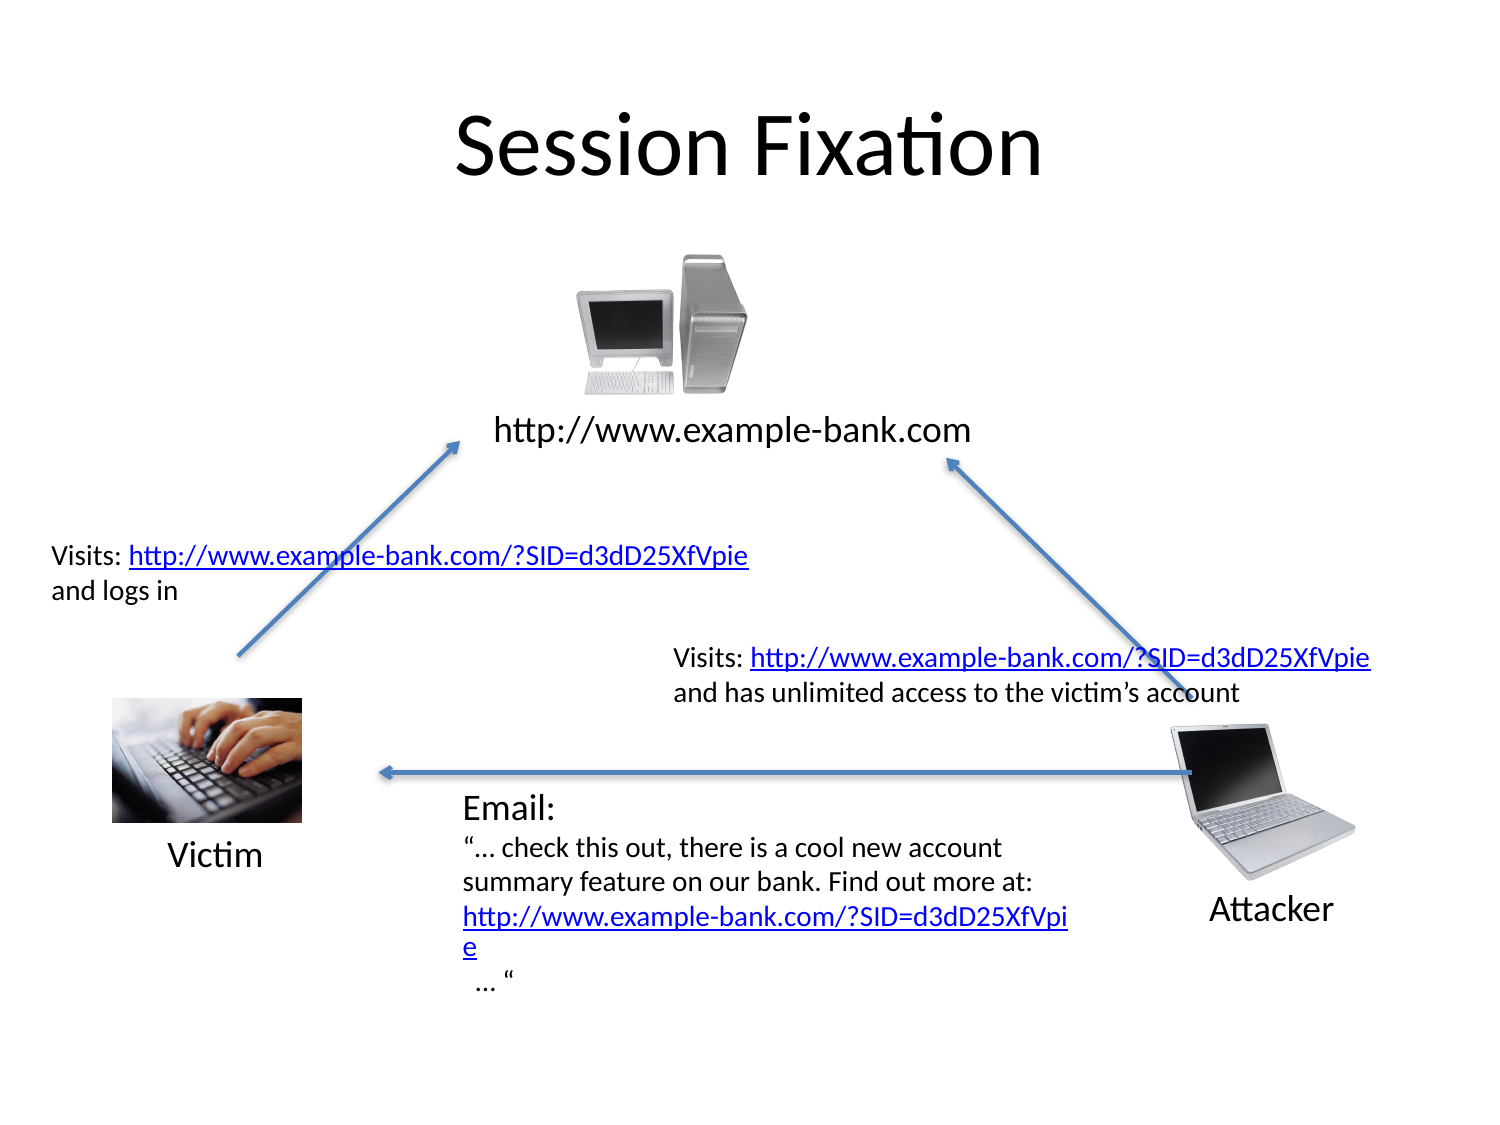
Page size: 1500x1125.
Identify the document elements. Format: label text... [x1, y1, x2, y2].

text_box Visits: http://www.example-bank.com/?SID=d3dD25XfVpie and has unlimited access to the victim’s account [658, 630, 1393, 716]
title Session Fixation [75, 45, 1425, 233]
picture [573, 251, 751, 398]
text_box Victim [152, 832, 279, 883]
text_box Visits: http://www.example-bank.com/?SID=d3dD25XfVpie and logs in [36, 529, 232, 614]
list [1114, 720, 1412, 884]
text_box Attacker [1194, 892, 1350, 937]
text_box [945, 457, 1193, 699]
picture [112, 697, 303, 824]
text_box Visits: http://www.example-bank.com/?SID=d3dD25XfVpie and logs in [466, 529, 771, 614]
text_box http://www.example-bank.com [478, 397, 988, 457]
text_box Email: “… check this out, there is a cool new account summary feature on our bank. Find out more at: http://www.example-bank.com/?SID=d3dD25XfVpie … “ [447, 780, 1096, 976]
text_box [237, 440, 461, 657]
